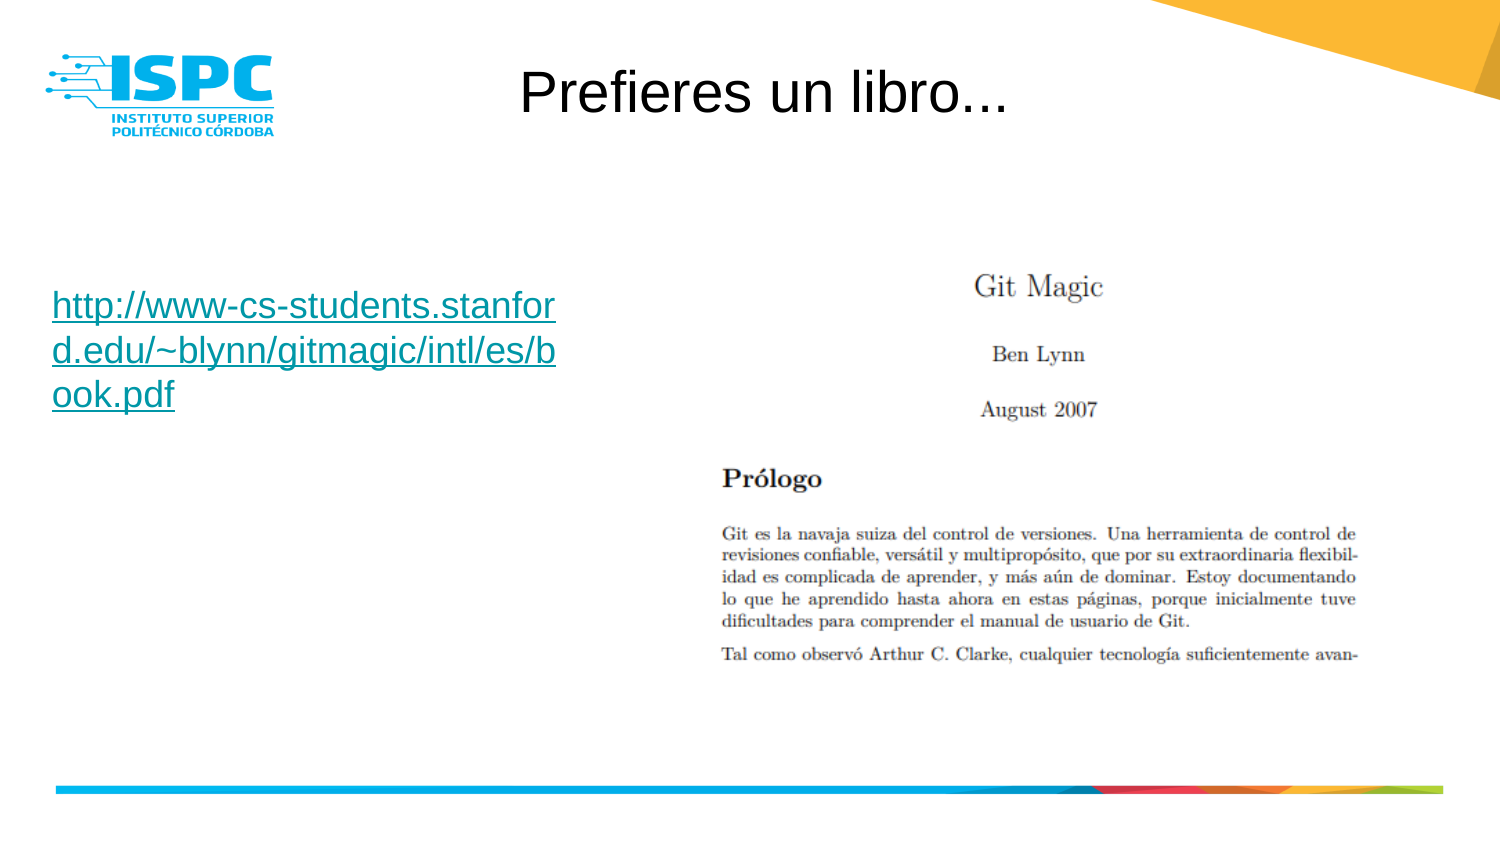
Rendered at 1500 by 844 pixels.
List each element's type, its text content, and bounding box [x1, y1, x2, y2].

title Prefieres un libro... [446, 39, 1026, 133]
picture [0, 0, 1500, 840]
list http://www-cs-students.stanford.edu/~blynn/gitmagic/intl/es/book.pdf [36, 259, 578, 592]
